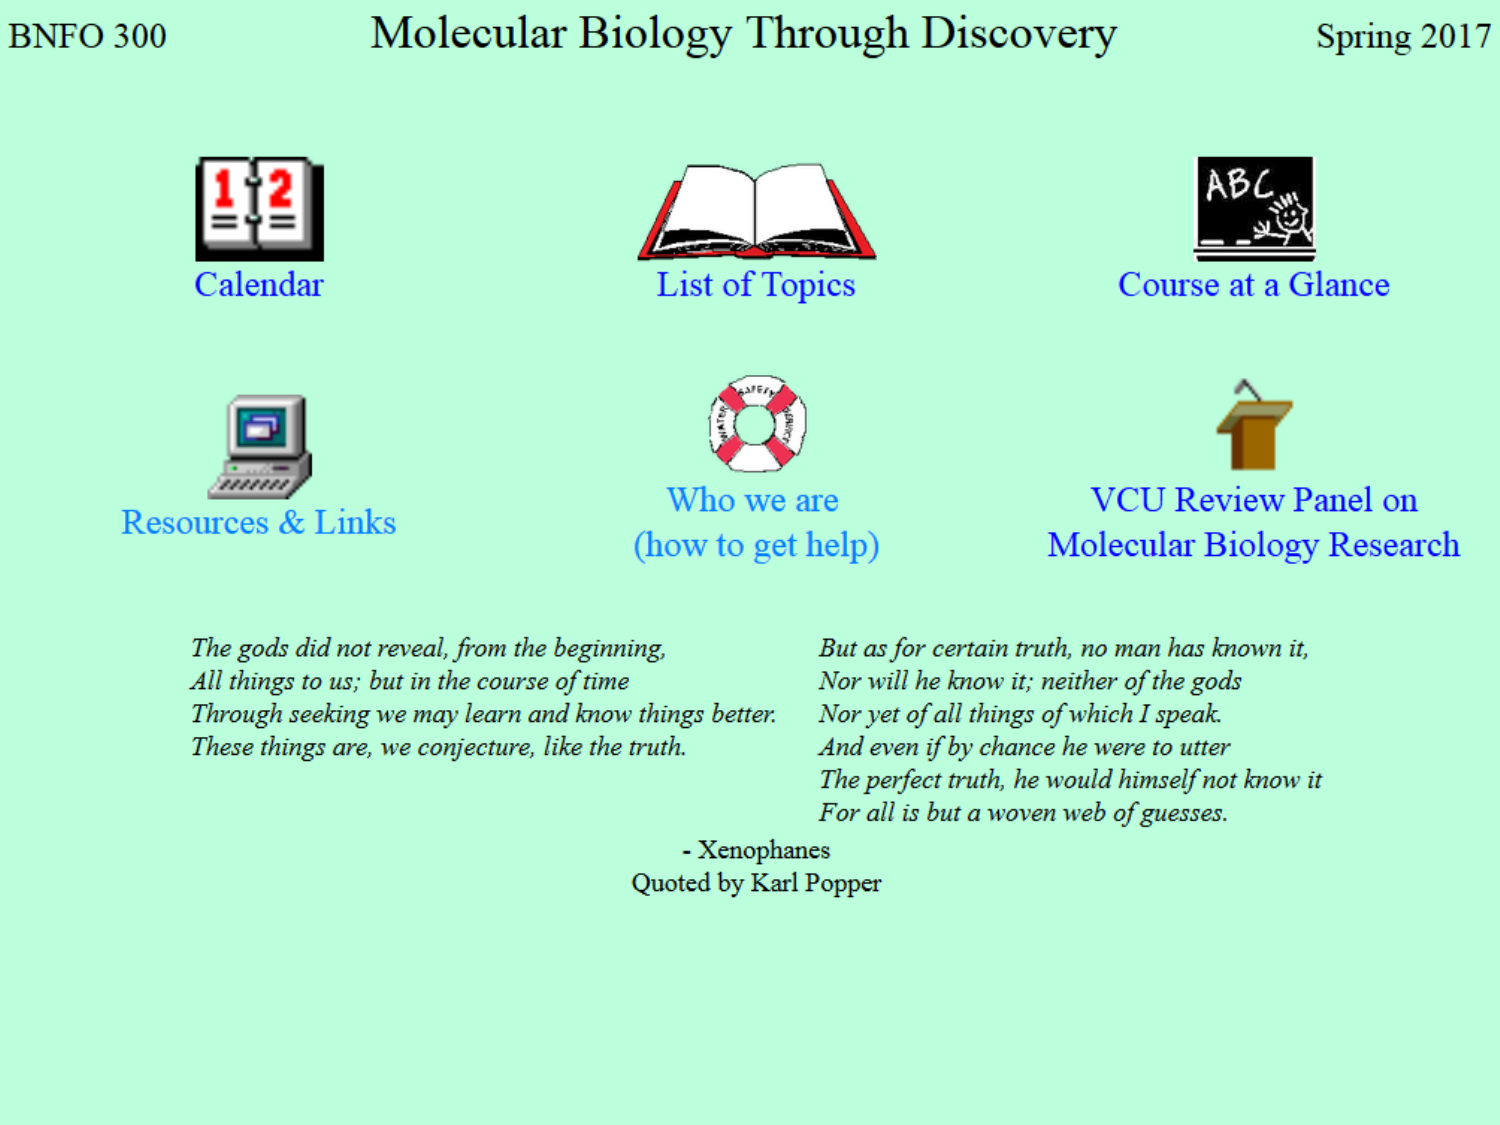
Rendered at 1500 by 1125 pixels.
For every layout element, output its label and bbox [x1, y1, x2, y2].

picture [0, 12, 1500, 899]
